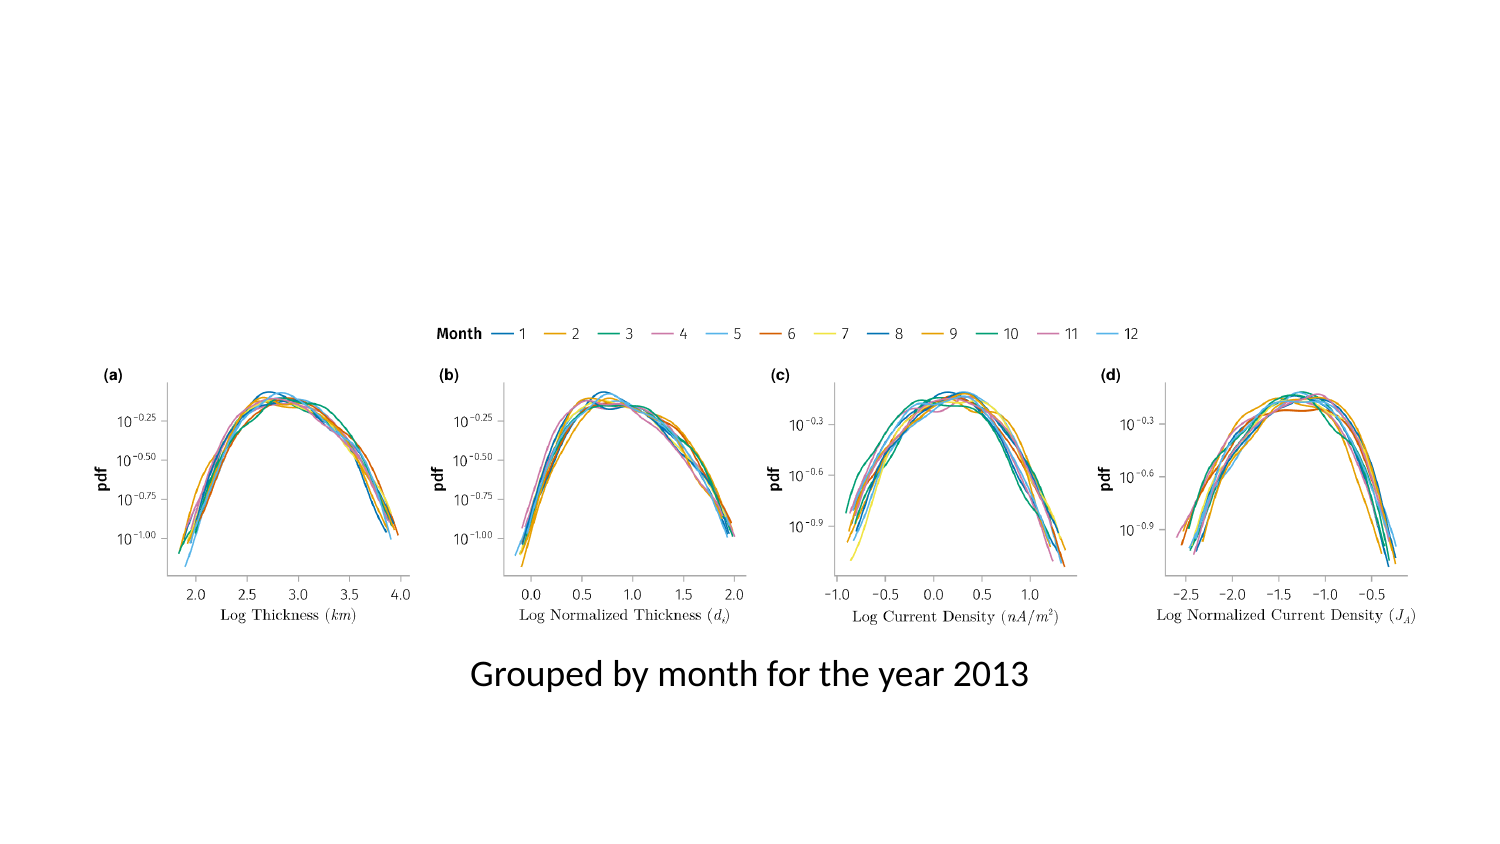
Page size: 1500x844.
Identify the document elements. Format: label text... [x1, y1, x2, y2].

picture [74, 303, 1426, 642]
text_box Grouped by month for the year 2013 [74, 648, 1425, 725]
